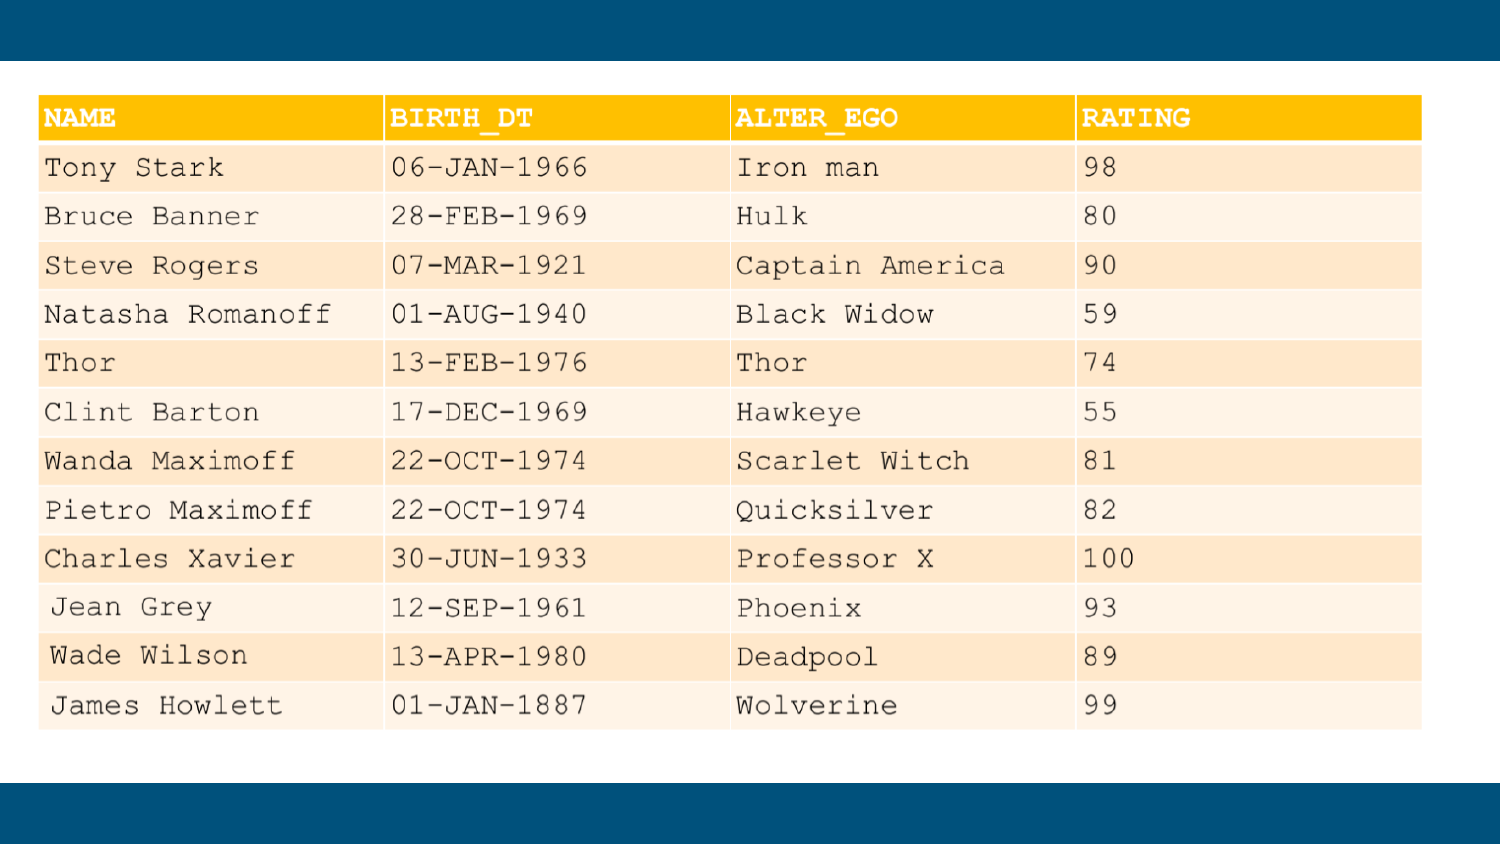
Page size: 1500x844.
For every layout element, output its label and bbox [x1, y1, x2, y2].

picture [0, 62, 1500, 782]
